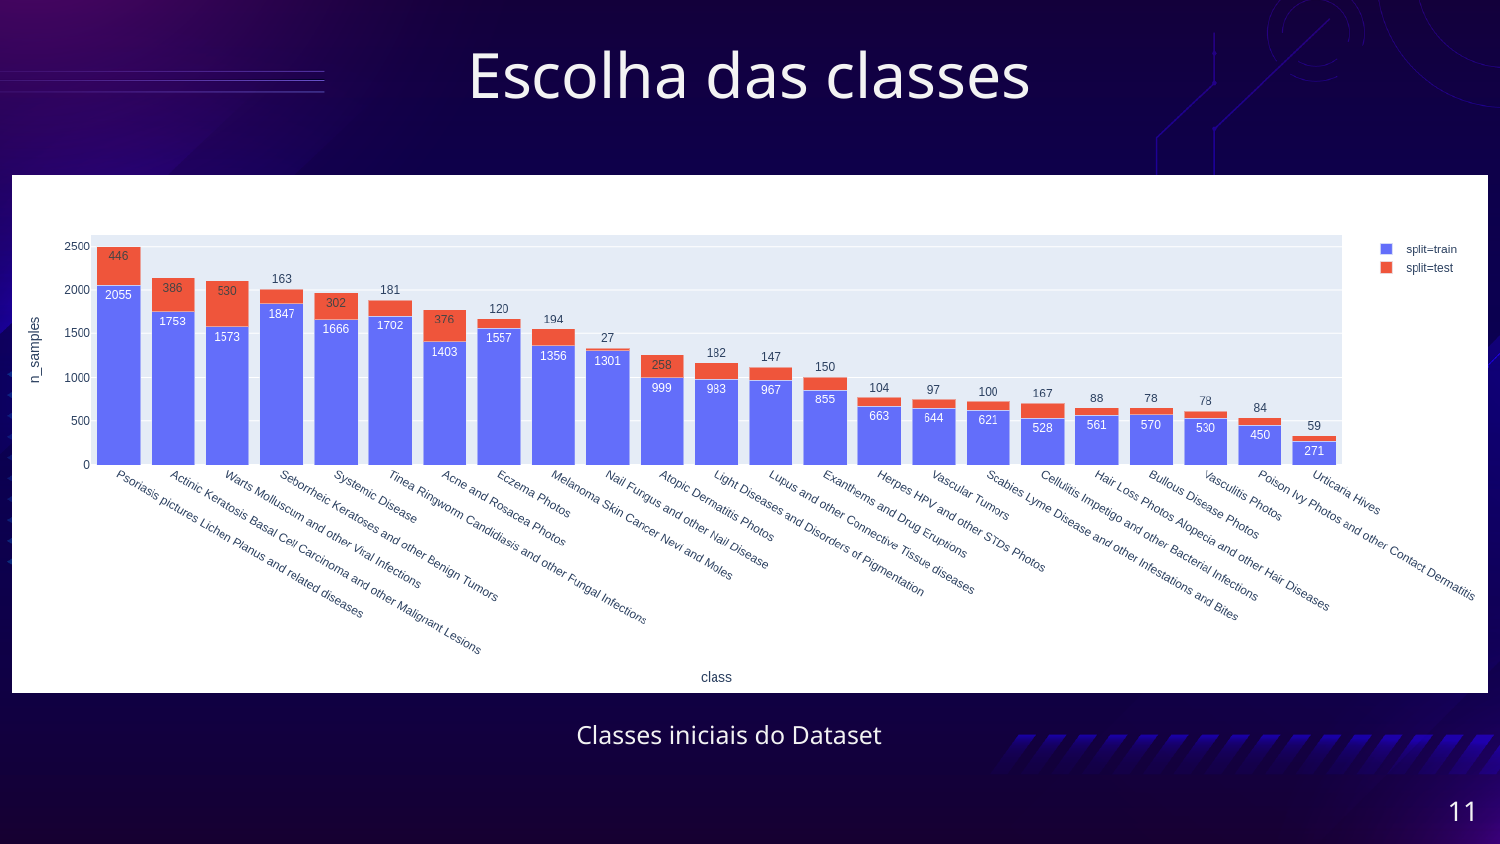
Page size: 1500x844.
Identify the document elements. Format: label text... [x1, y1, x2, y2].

text_box Classes iniciais do Dataset [561, 705, 1017, 765]
picture [0, 0, 1500, 844]
slide_number ‹#› [1403, 779, 1494, 844]
title Escolha das classes [118, 30, 1382, 126]
